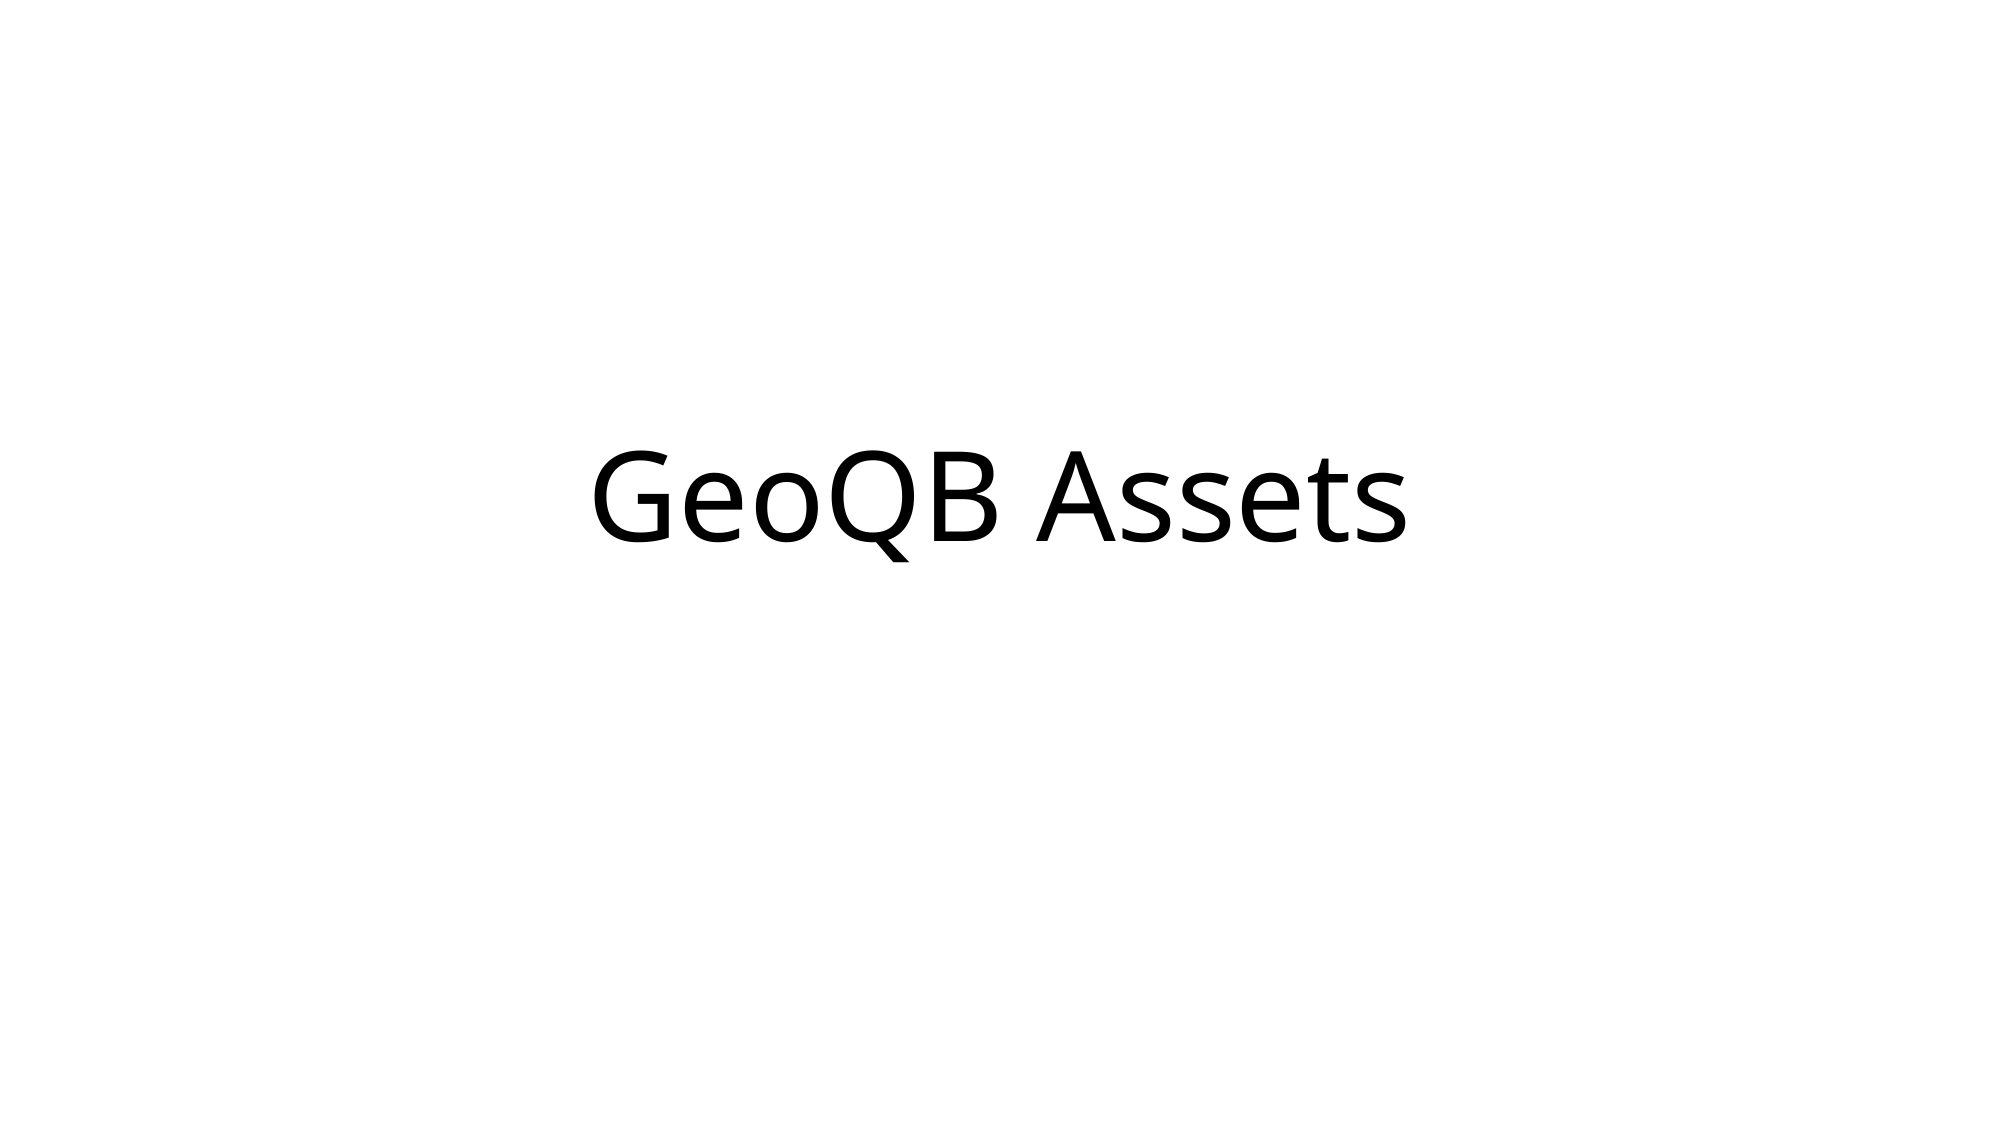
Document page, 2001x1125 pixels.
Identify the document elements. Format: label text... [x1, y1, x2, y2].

title GeoQB Assets [249, 184, 1750, 576]
